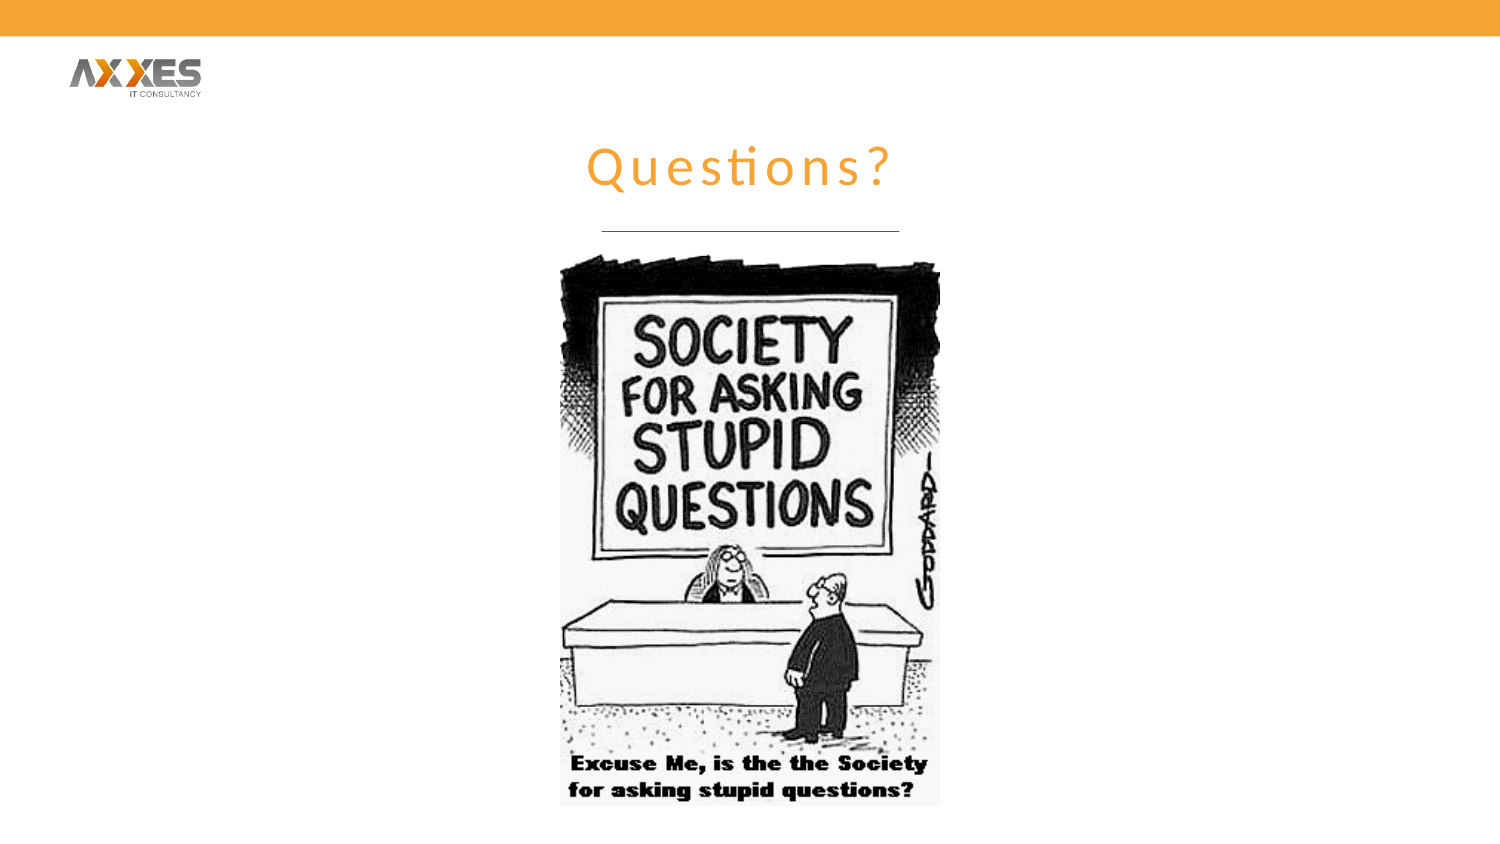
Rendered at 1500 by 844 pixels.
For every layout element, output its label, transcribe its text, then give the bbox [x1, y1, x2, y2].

picture [560, 247, 940, 807]
title Questions? [200, 119, 1279, 207]
picture [69, 59, 201, 97]
